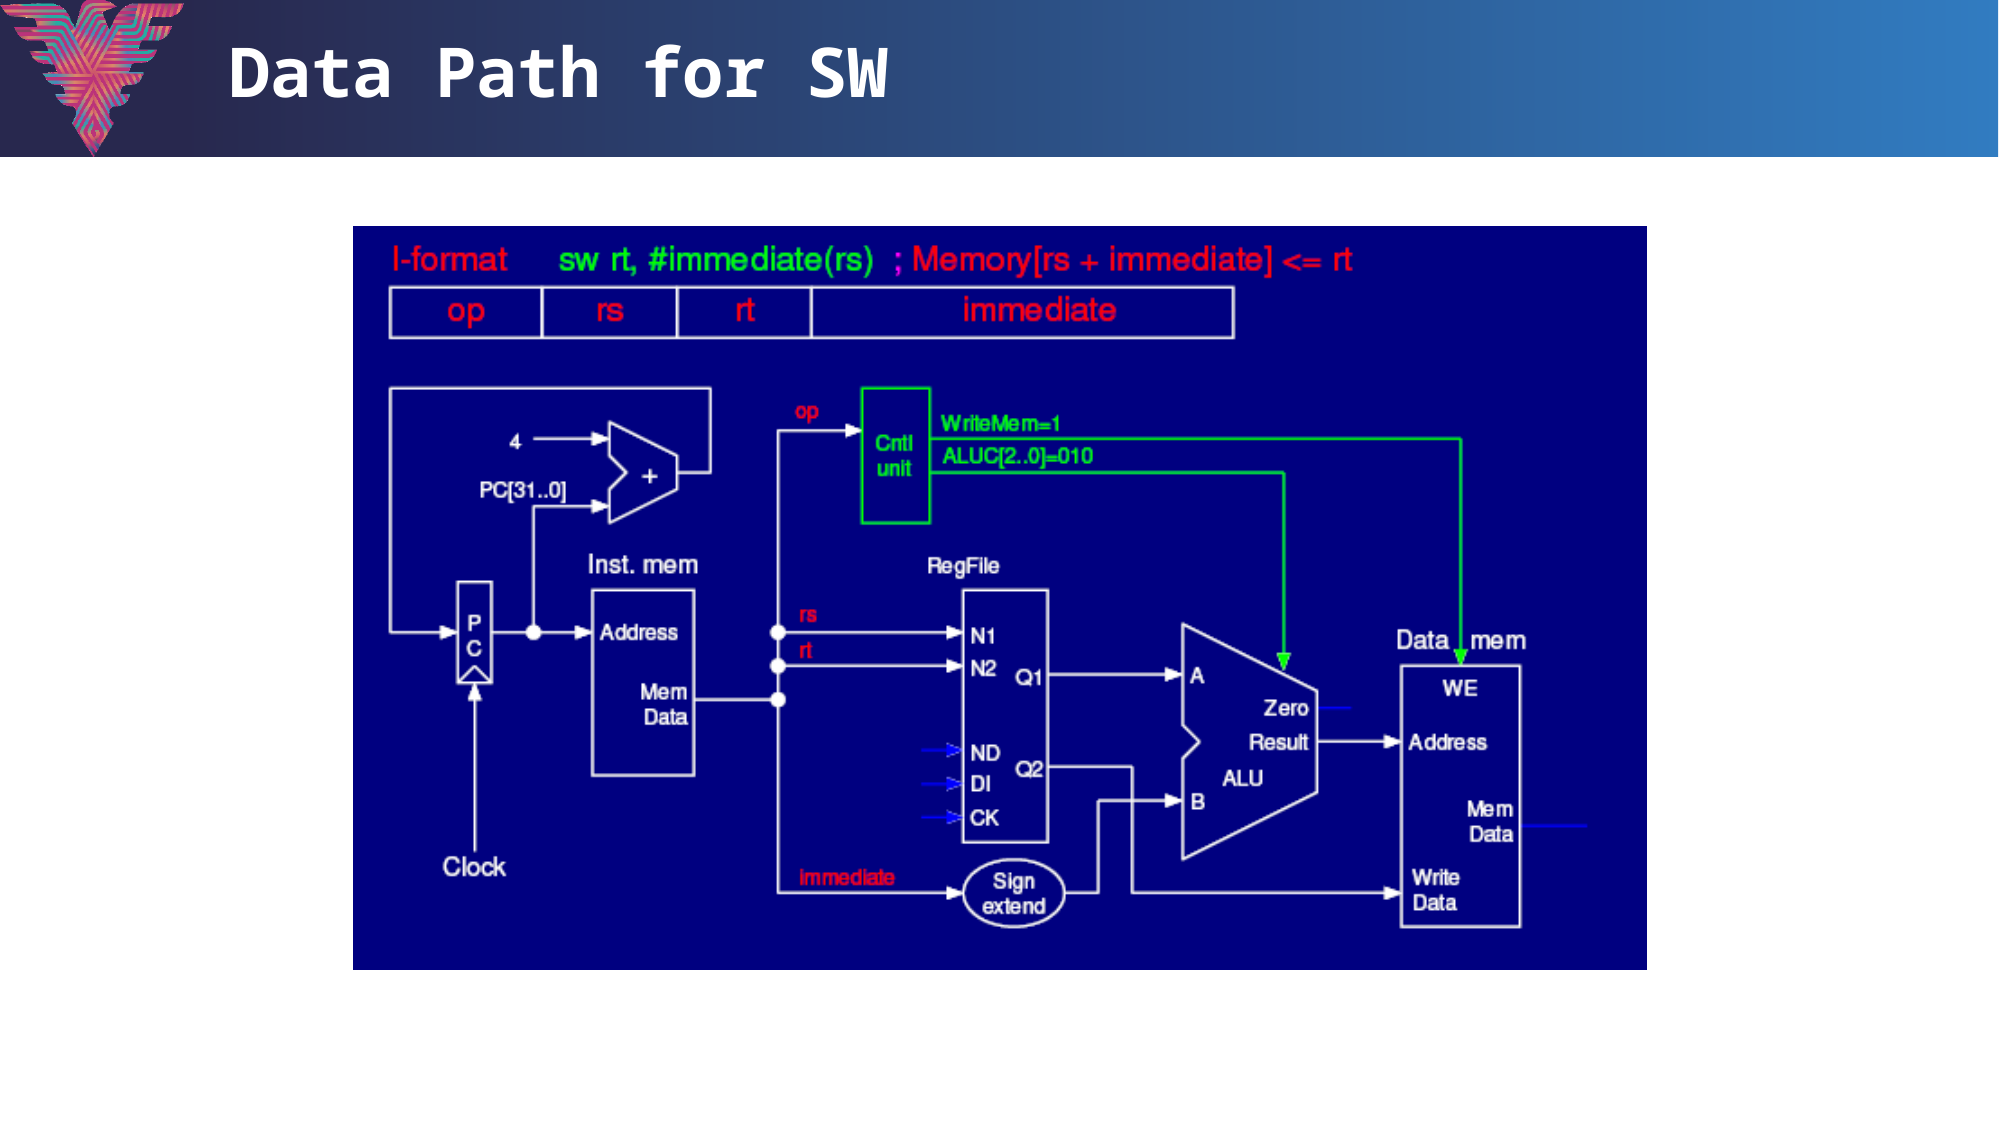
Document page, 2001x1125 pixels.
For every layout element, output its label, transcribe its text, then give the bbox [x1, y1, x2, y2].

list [353, 226, 1647, 970]
picture [0, 0, 189, 157]
title Data Path for SW [214, 0, 1940, 151]
